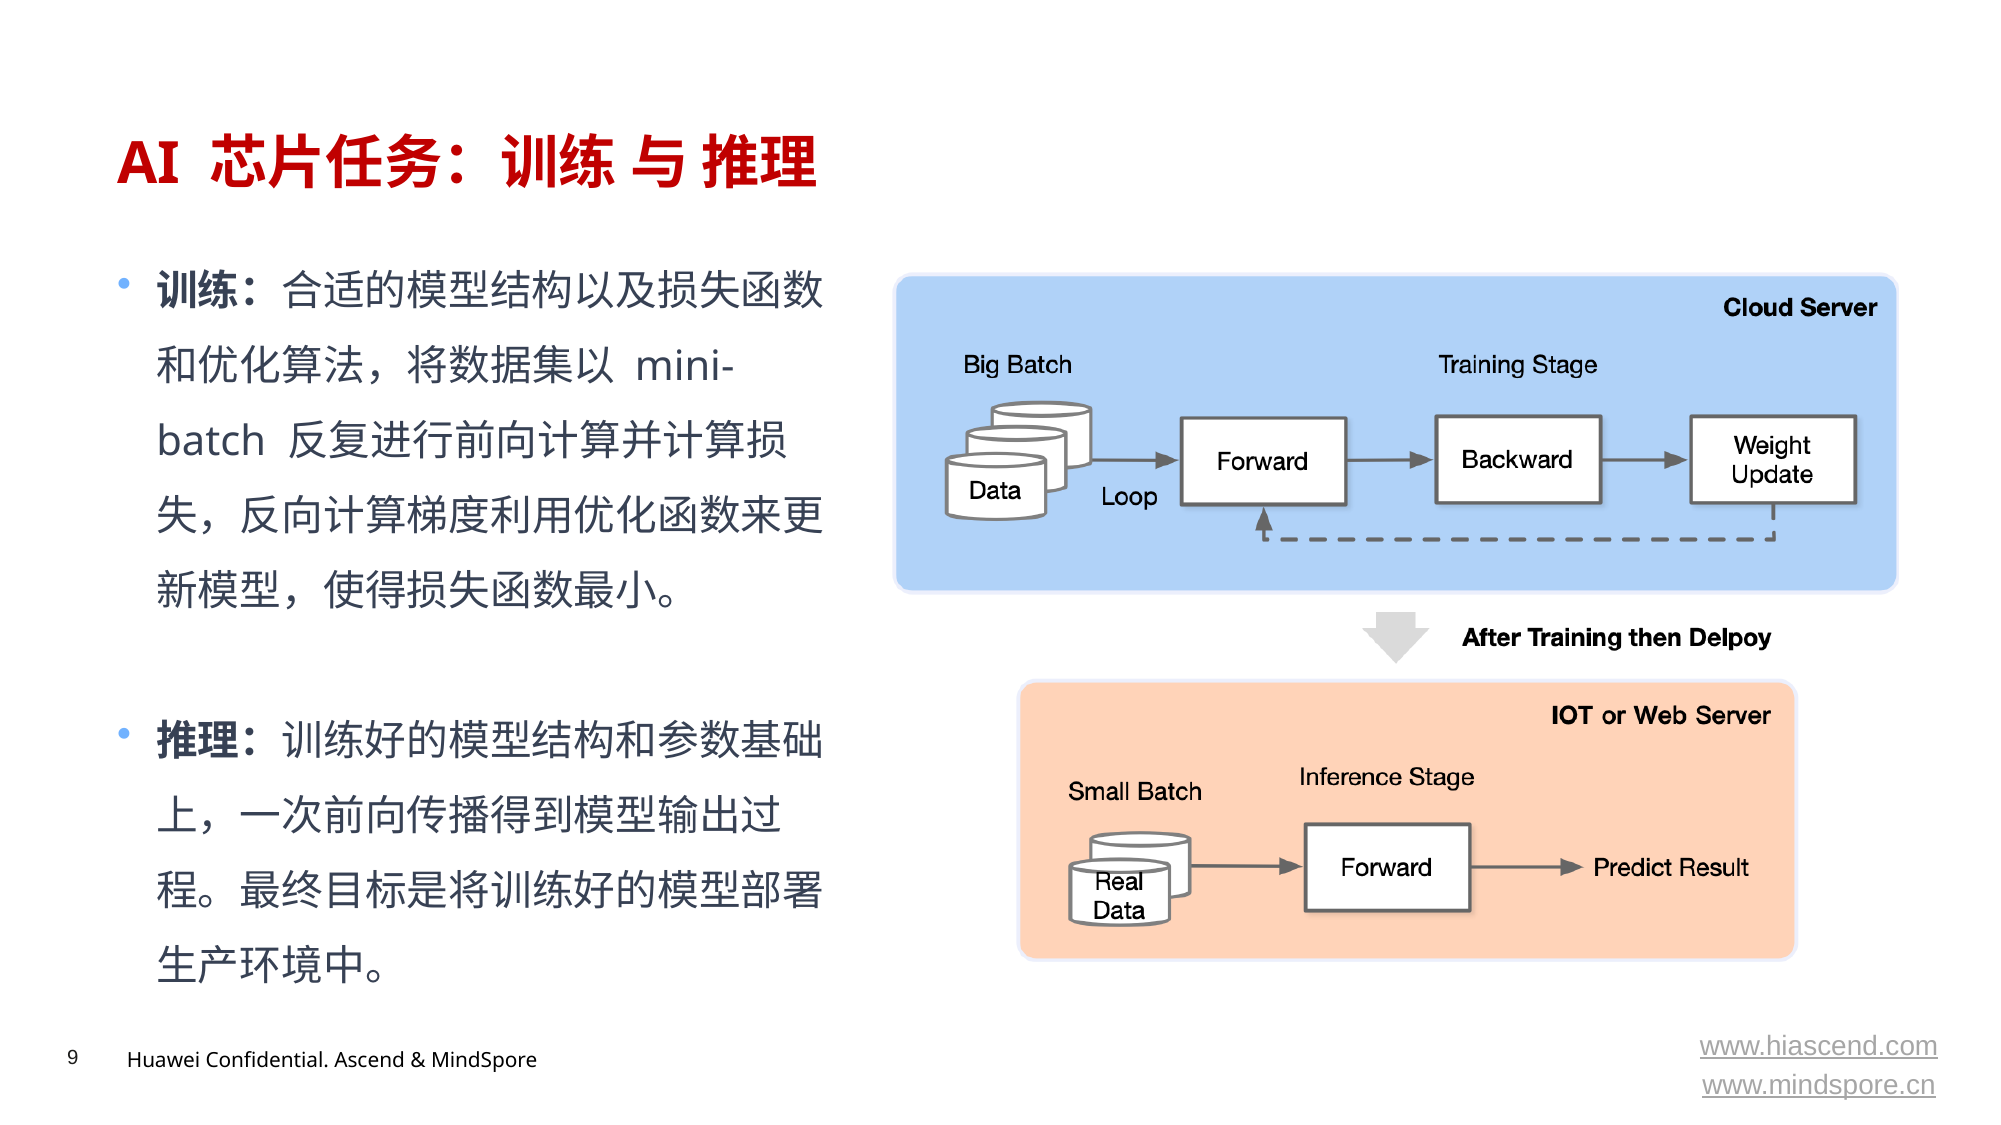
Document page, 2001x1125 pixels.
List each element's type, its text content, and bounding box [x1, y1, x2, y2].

title AI 芯片任务：训练 与 推理 [102, 111, 1901, 209]
list 训练：合适的模型结构以及损失函数和优化算法，将数据集以 mini-batch 反复进行前向计算并计算损失，反向计算梯度利用优化函数来更新模型，使得损失函数最小。 推理：训练好的模型结构和参数基础上，一次前向传播得到模型输出过程。最终目标是将训练好的模型部署生产环境中。 [102, 231, 859, 975]
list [891, 271, 1899, 962]
